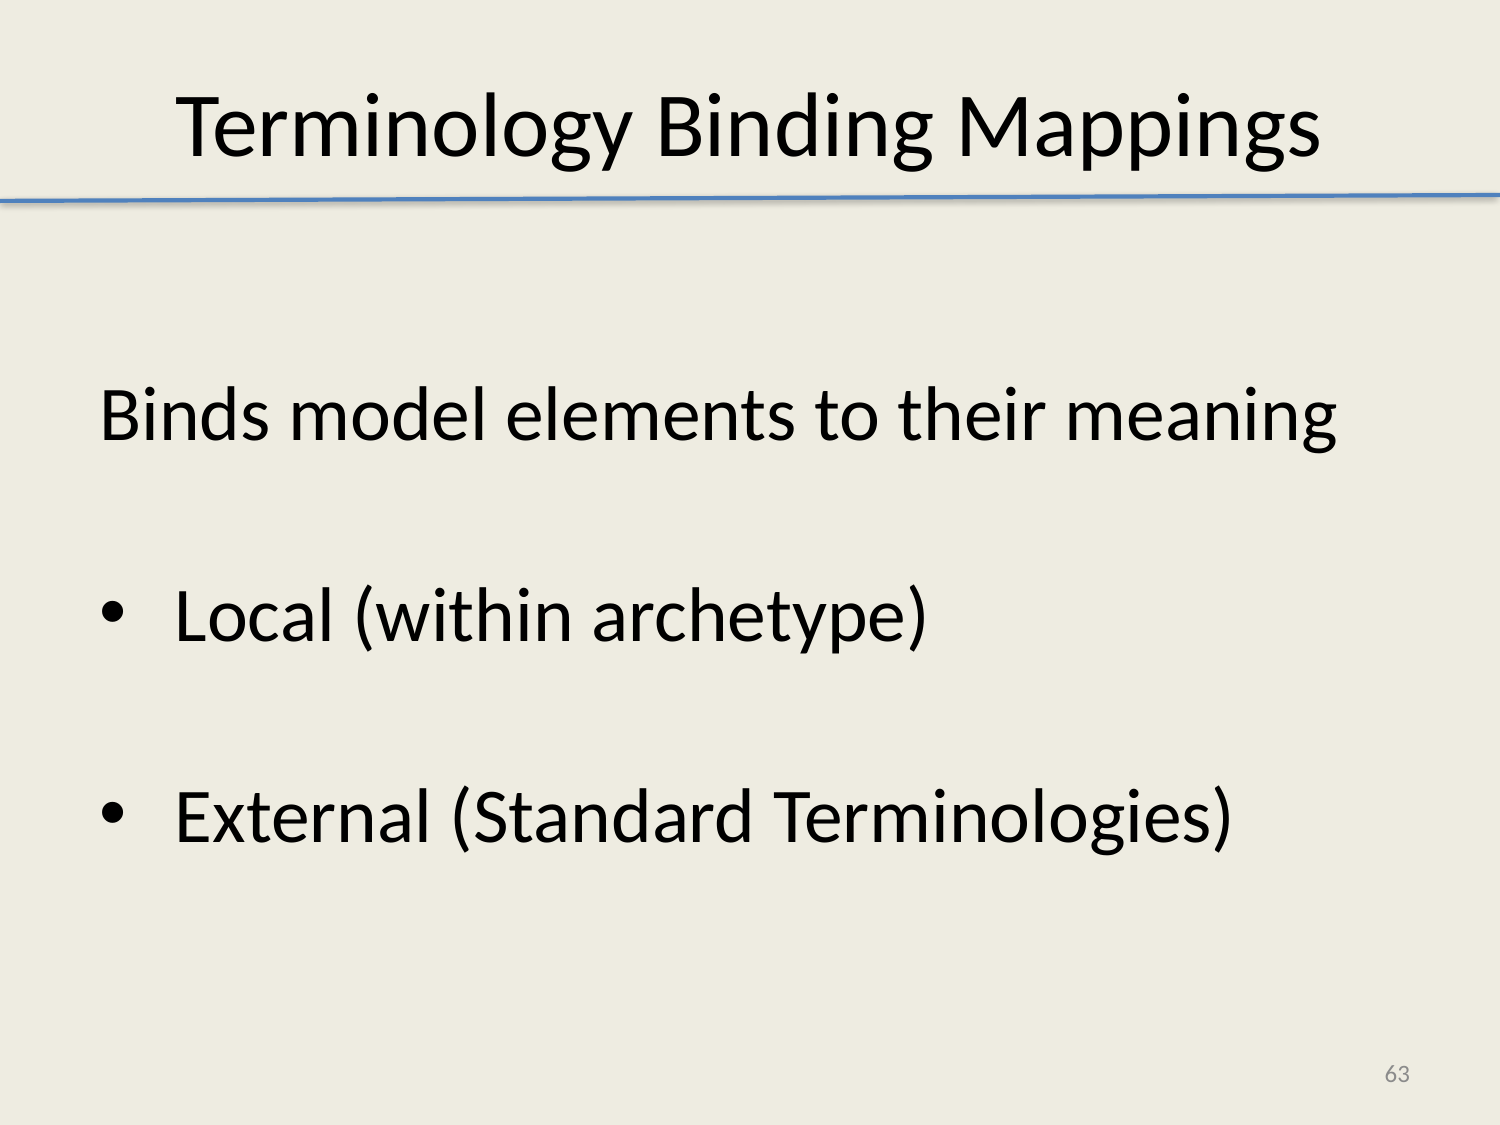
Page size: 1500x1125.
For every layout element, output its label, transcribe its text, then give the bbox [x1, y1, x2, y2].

list Binds model elements to their meaning Local (within archetype) External (Standard Terminologies) [75, 262, 1425, 1005]
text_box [0, 194, 1500, 202]
text_box Terminology Binding Mappings [74, 45, 1425, 193]
slide_number 63 [1074, 1042, 1425, 1103]
